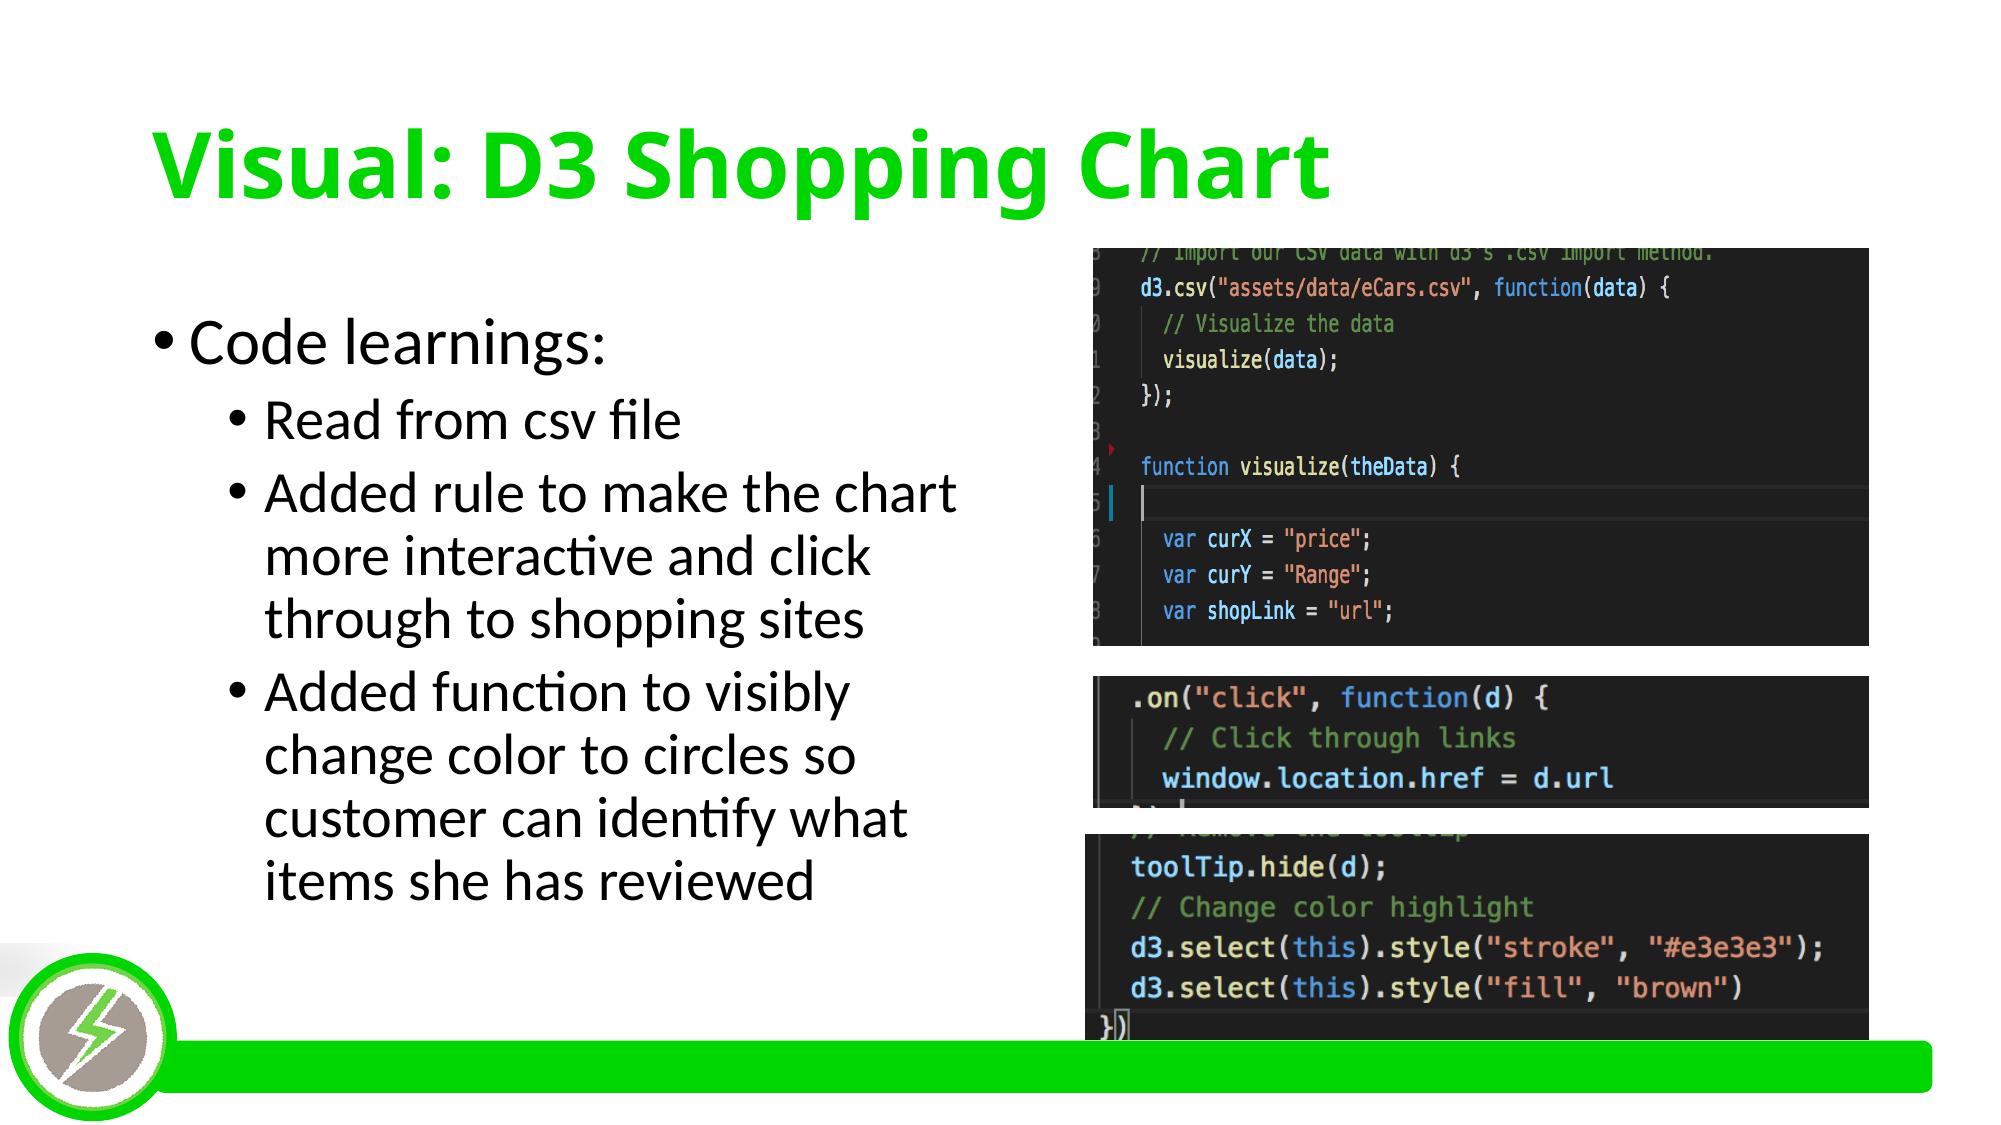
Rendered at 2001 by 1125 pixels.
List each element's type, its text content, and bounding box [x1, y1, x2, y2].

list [1093, 248, 1869, 646]
picture [1093, 676, 1869, 808]
title Visual: D3 Shopping Chart [137, 59, 1863, 278]
list Code learnings: Read from csv file Added rule to make the chart more interactive and click through to shopping sites Added function to visibly change color to circles so customer can identify what items she has reviewed [137, 299, 1034, 1014]
picture [20, 964, 166, 1110]
picture [1085, 834, 1869, 1041]
